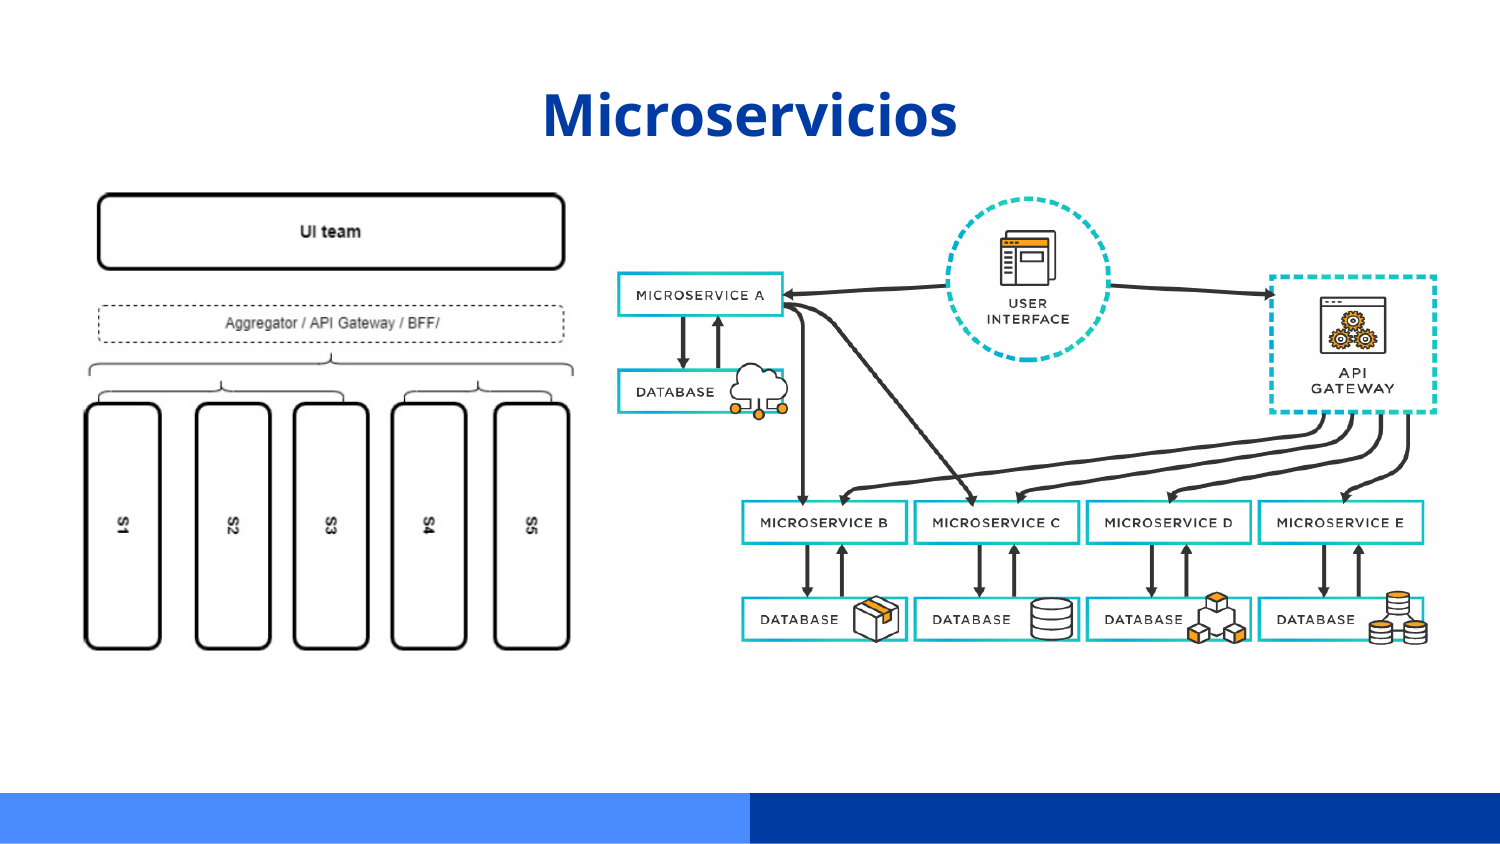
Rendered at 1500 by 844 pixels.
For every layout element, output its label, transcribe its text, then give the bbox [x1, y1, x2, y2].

picture [61, 178, 1444, 665]
title Microservicios [117, 62, 1383, 157]
